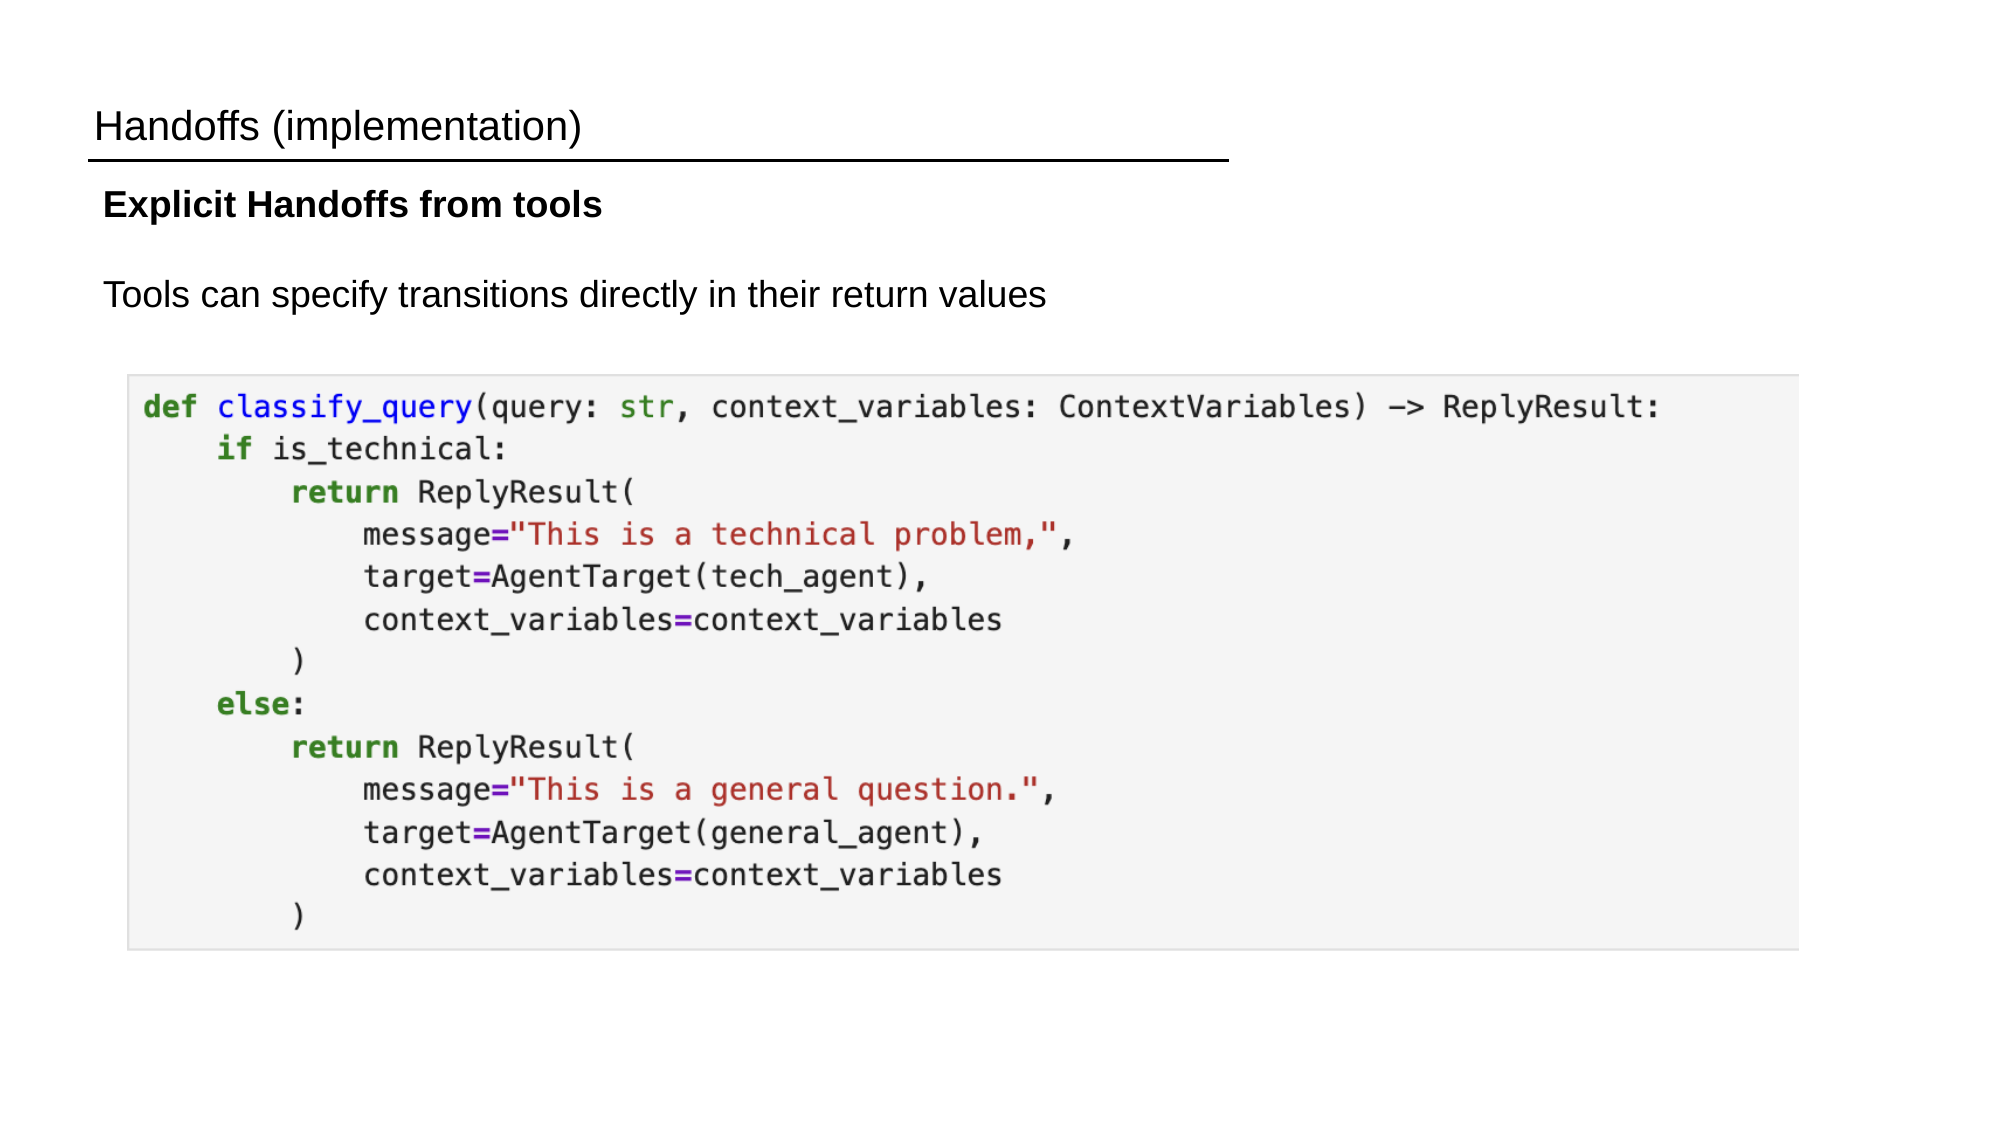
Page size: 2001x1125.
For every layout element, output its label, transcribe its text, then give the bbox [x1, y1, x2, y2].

picture [127, 374, 1800, 953]
text_box Explicit Handoffs from tools Tools can specify transitions directly in their return values [88, 172, 1712, 323]
text_box Handoffs (implementation) [78, 90, 598, 156]
